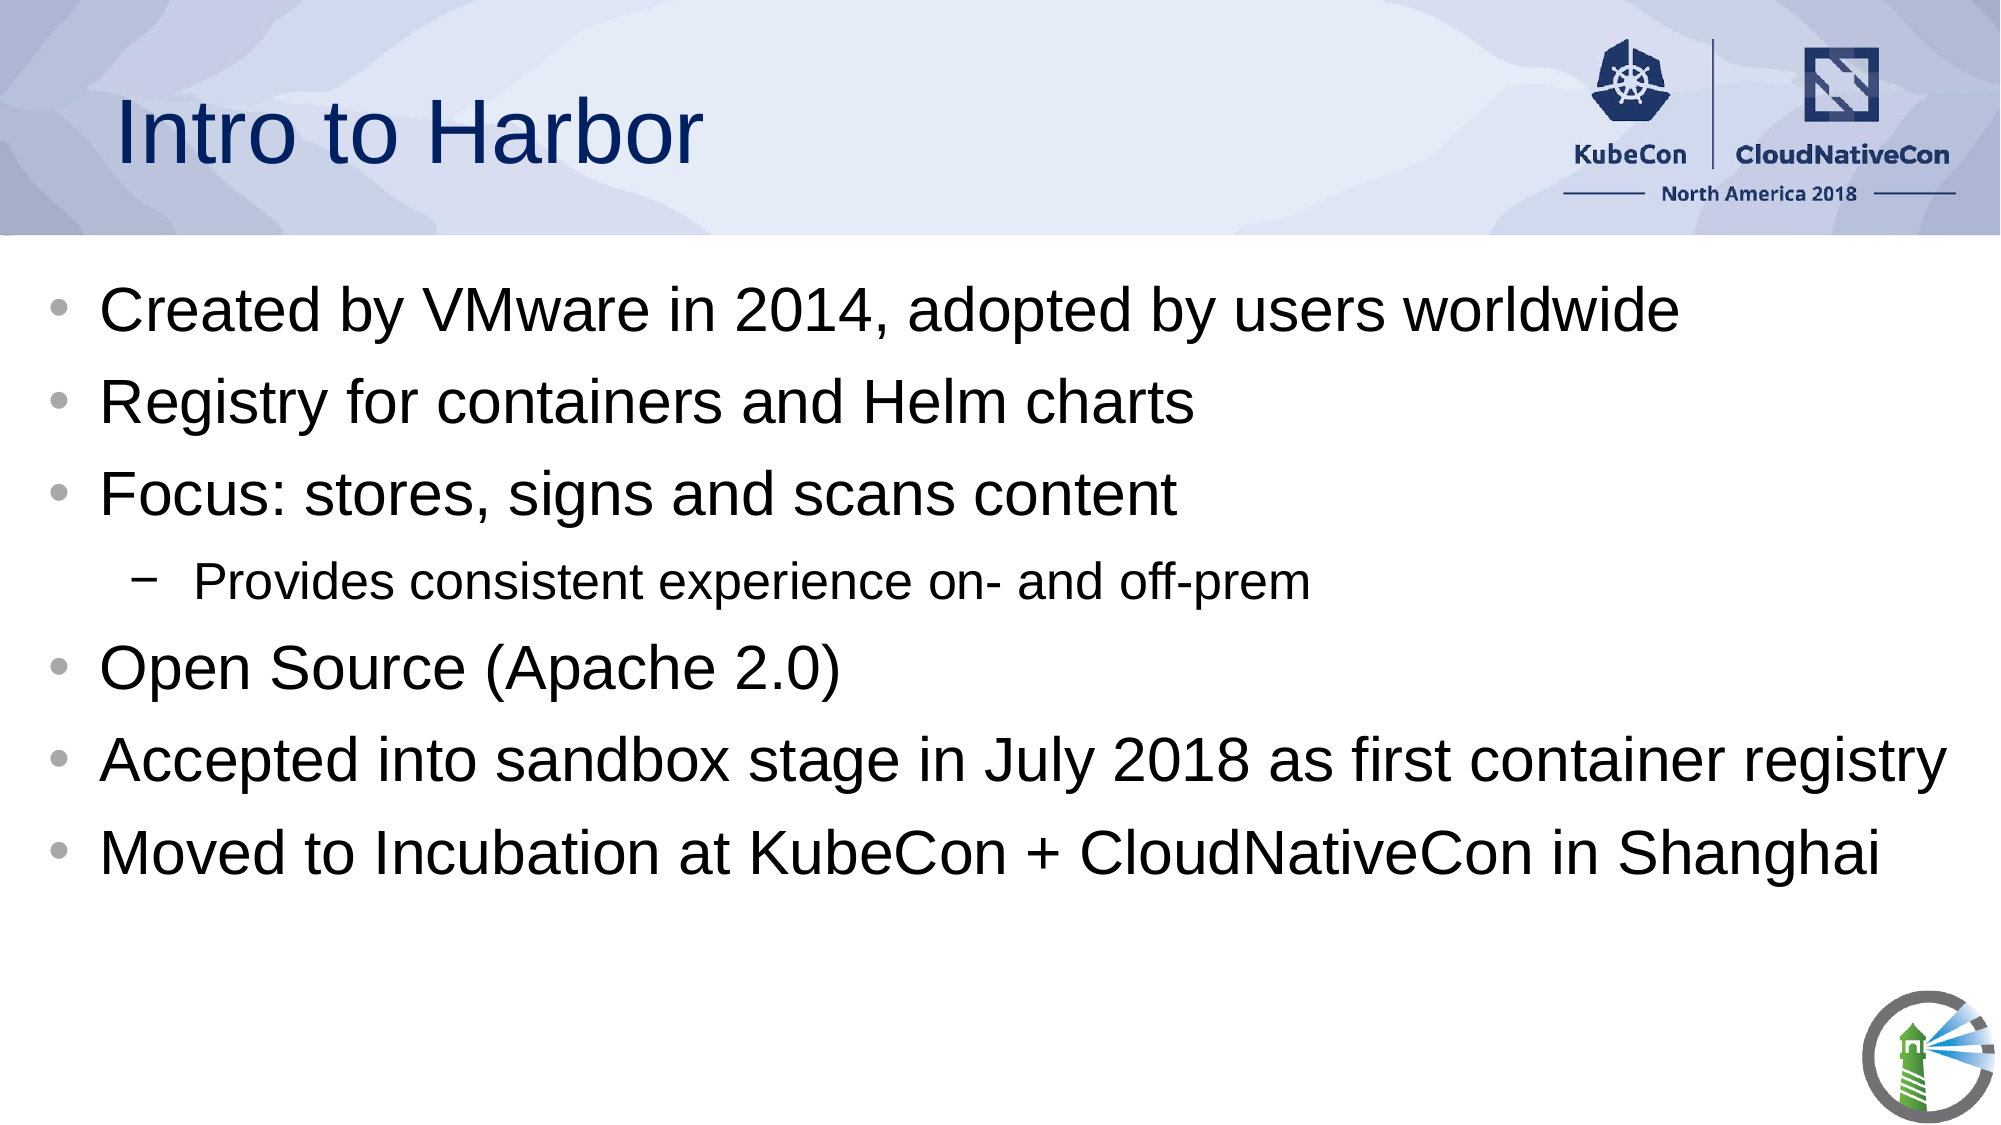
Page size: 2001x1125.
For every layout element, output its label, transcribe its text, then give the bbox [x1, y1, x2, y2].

picture [0, 0, 2001, 1125]
title Intro to Harbor [99, 1, 1825, 265]
text_box Created by VMware in 2014, adopted by users worldwide Registry for containers and Helm charts Focus: stores, signs and scans content Provides consistent experience on- and off-prem Open Source (Apache 2.0) Accepted into sandbox stage in July 2018 as first container registry Moved to Incubation at KubeCon + CloudNativeCon in Shanghai [43, 277, 1960, 1027]
